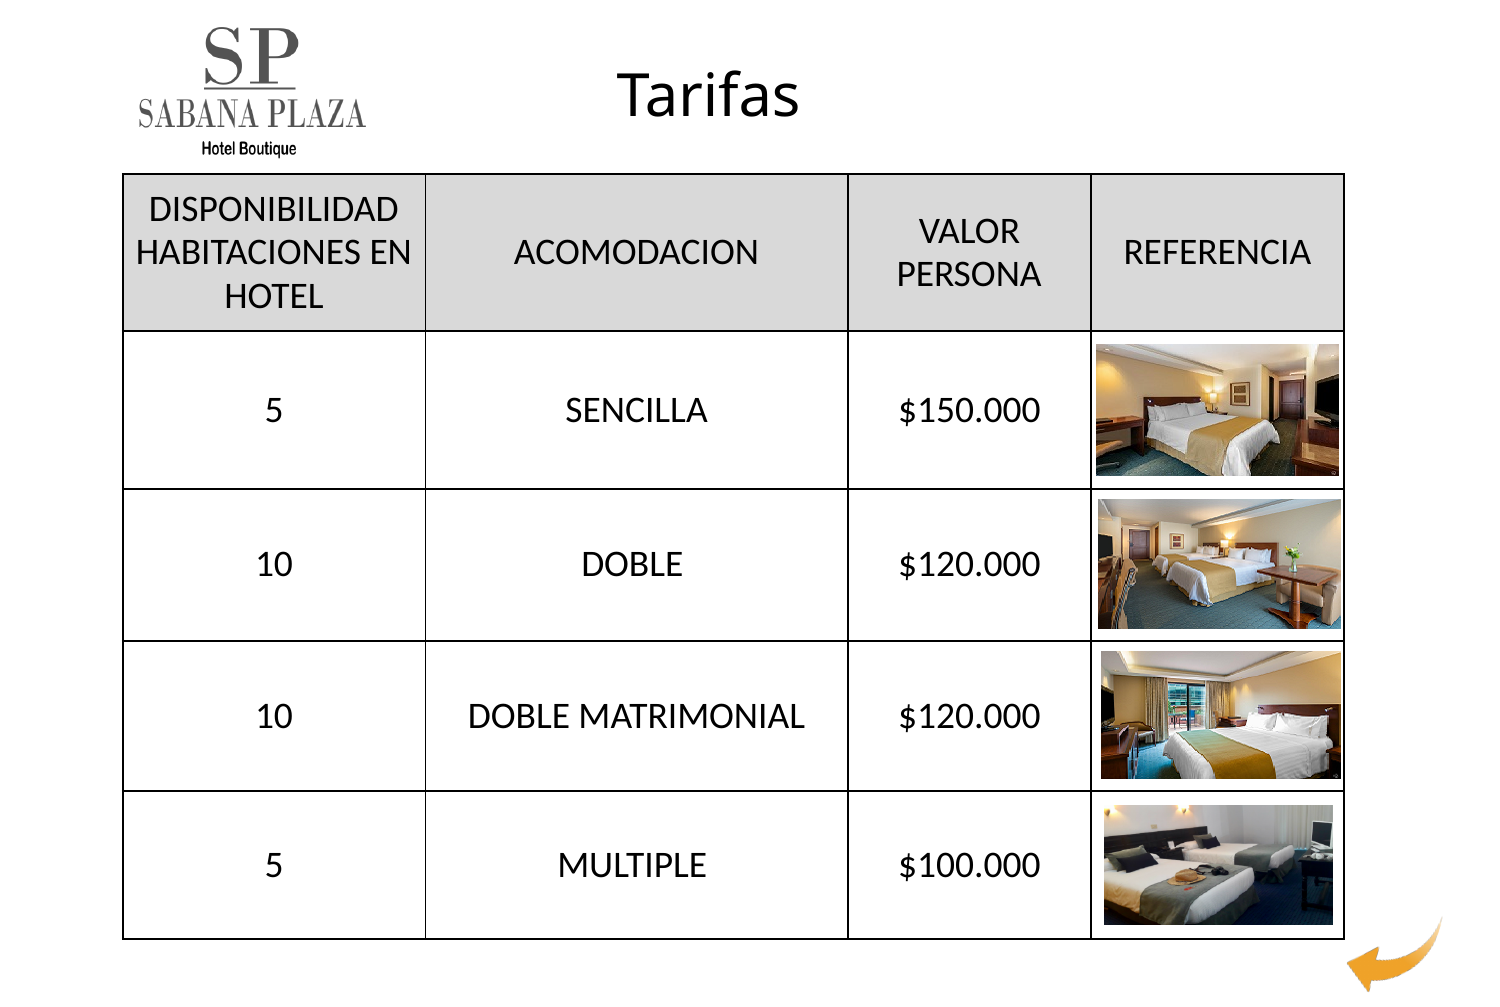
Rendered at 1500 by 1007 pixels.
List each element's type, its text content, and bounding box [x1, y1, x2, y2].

table_cell 10 [124, 642, 425, 790]
table_cell $100.000 [849, 792, 1090, 938]
table_cell 10 [124, 490, 425, 640]
picture [122, 20, 375, 167]
table_cell $150.000 [849, 332, 1090, 488]
table_cell 5 [124, 792, 425, 938]
table_cell [1092, 332, 1343, 488]
table_cell MULTIPLE [426, 792, 847, 938]
table_cell $120.000 [849, 490, 1090, 640]
table_cell [1092, 792, 1343, 938]
table_cell [1092, 642, 1096, 790]
table_cell 5 [124, 332, 425, 488]
table_header VALOR PERSONA [849, 175, 1090, 330]
table_header REFERENCIA [1092, 175, 1343, 330]
text_box Tarifas [601, 49, 951, 137]
table_cell DOBLE MATRIMONIAL [426, 642, 847, 790]
table_cell DOBLE [426, 490, 847, 640]
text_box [1096, 344, 1341, 925]
picture [1341, 893, 1443, 1006]
table_header ACOMODACION [426, 175, 847, 330]
table_cell SENCILLA [426, 332, 847, 488]
table_cell $120.000 [849, 642, 1090, 790]
table_header DISPONIBILIDAD HABITACIONES EN HOTEL [124, 175, 425, 330]
table_cell [1092, 490, 1096, 640]
